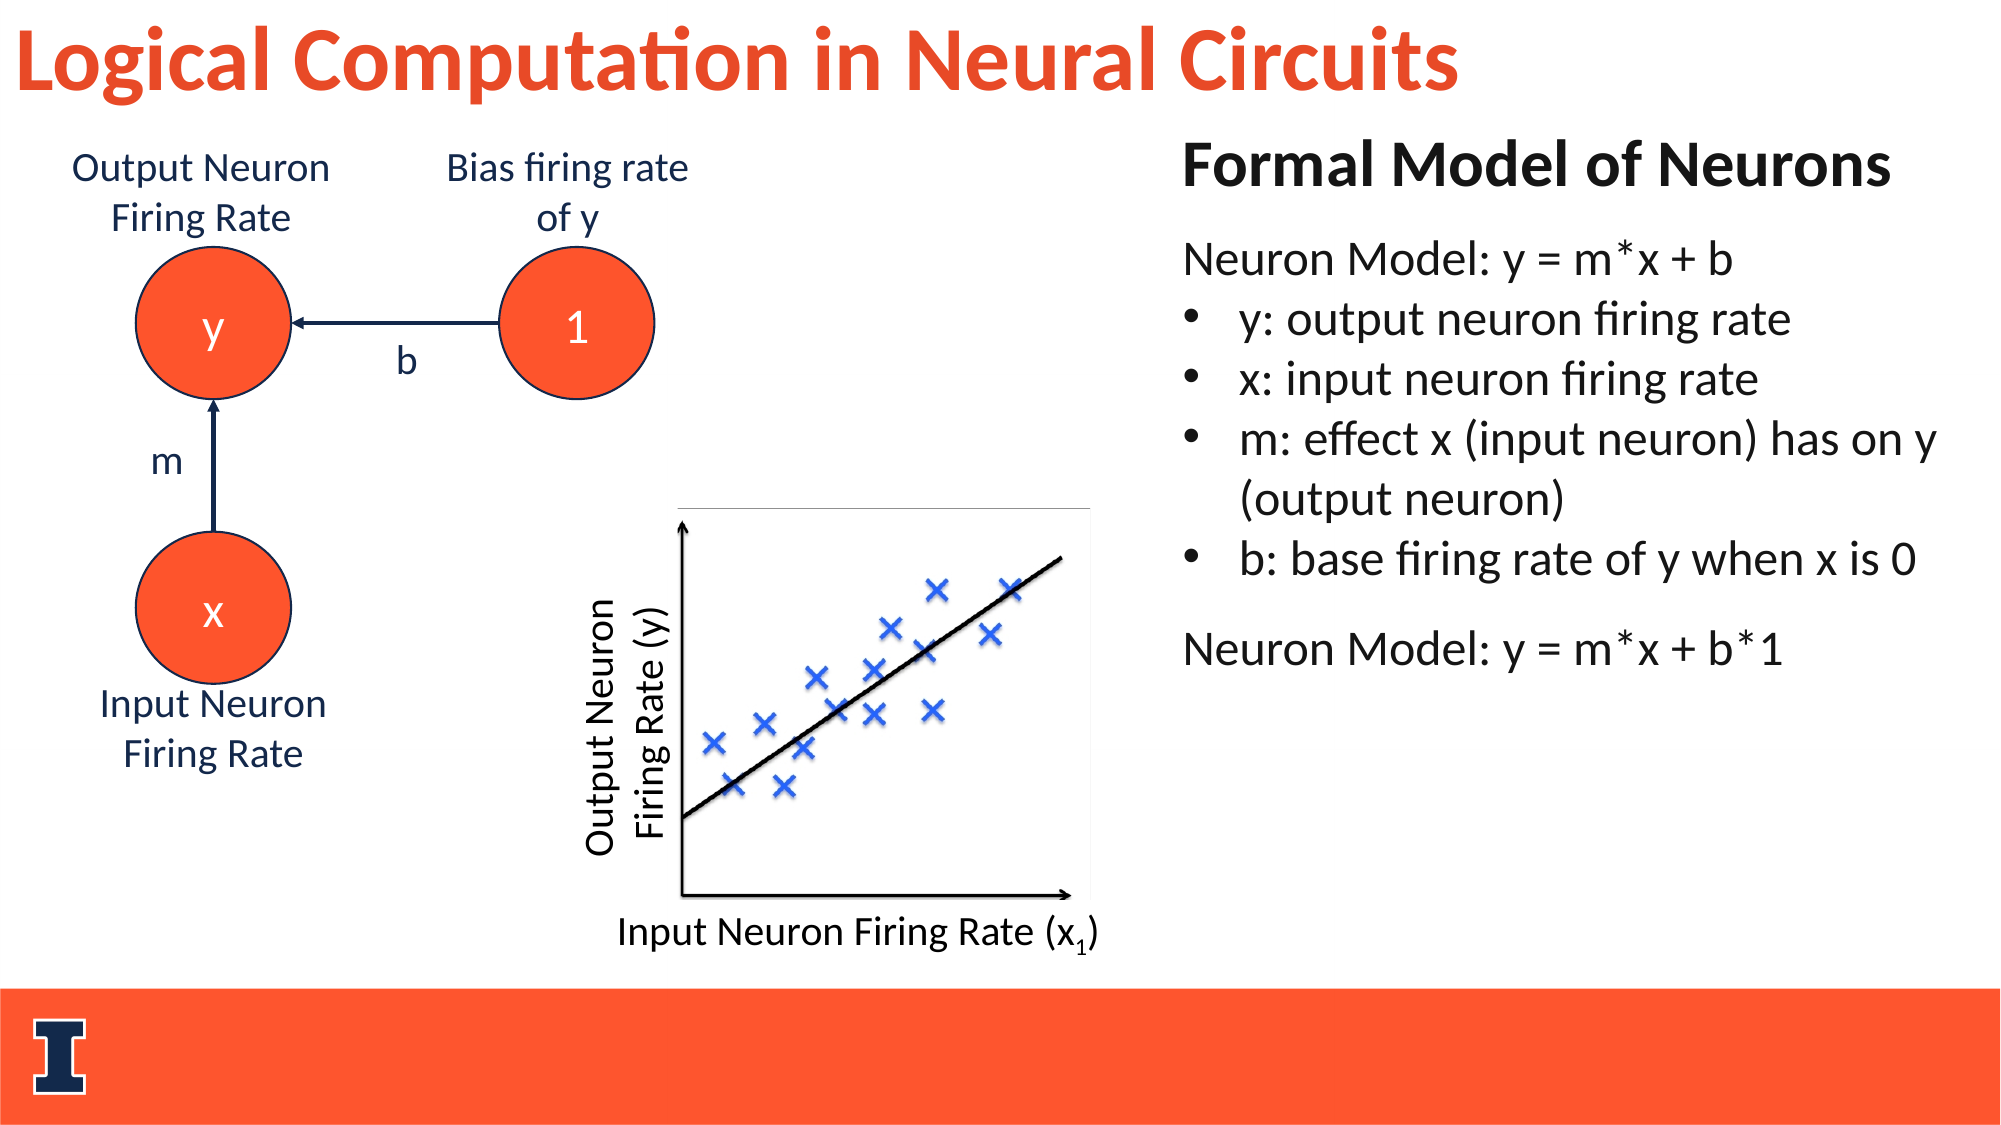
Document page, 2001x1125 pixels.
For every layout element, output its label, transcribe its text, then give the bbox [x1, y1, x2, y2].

text_box Output Neuron Firing Rate (y) [556, 785, 701, 950]
text_box Logical Computation in Neural Circuits [0, 0, 1884, 121]
text_box Formal Model of Neurons Neuron Model: y = m*x + b y: output neuron firing rate x: input neuron firing rate m: effect x (input neuron) has on y (output neuron) b: base firing rate of y when x is 0 Neuron Model: y = m*x + b*1 [1167, 112, 1974, 683]
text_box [47, 132, 709, 785]
picture [0, 0, 2001, 1125]
text_box Input Neuron Firing Rate (x1) [701, 888, 1129, 940]
